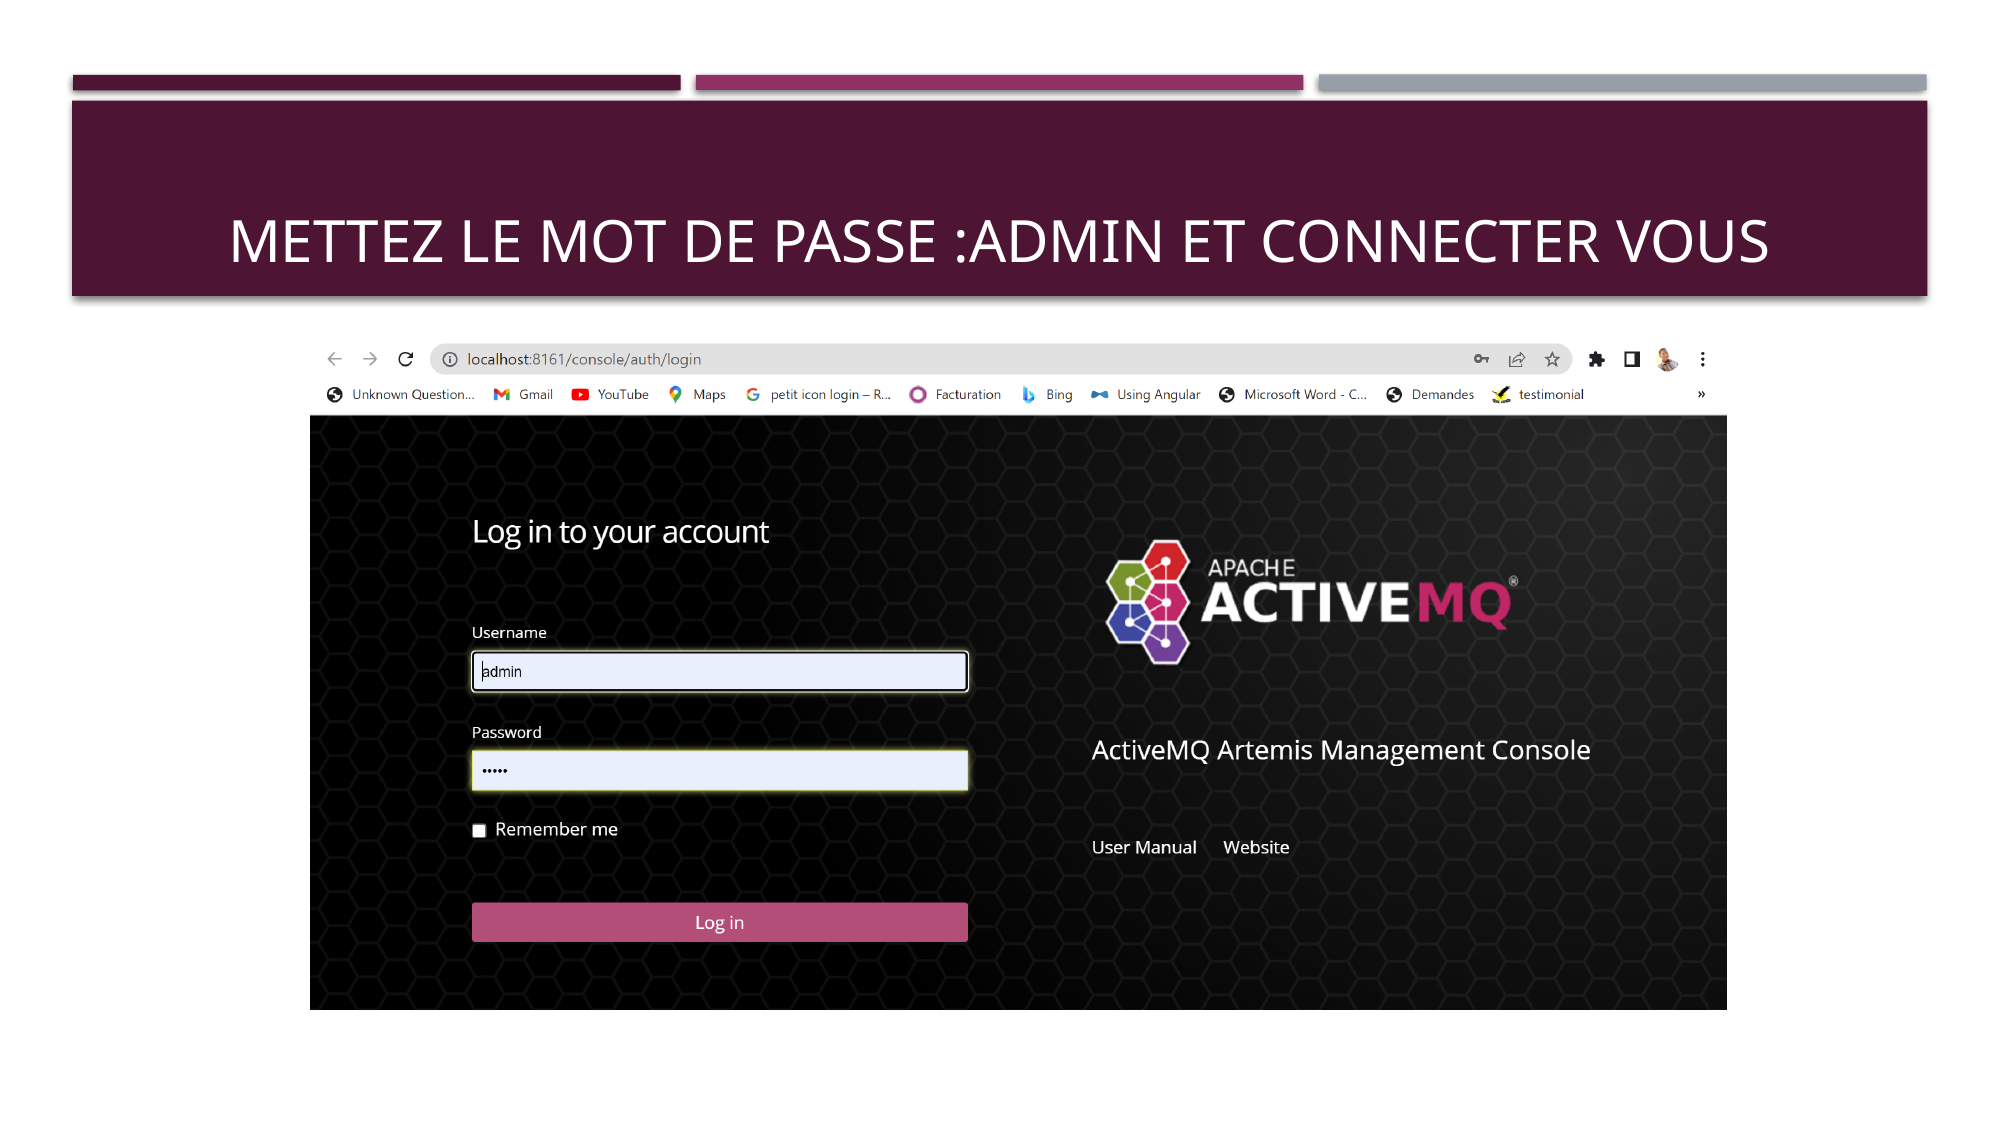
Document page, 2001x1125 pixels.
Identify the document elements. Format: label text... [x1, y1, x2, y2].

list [310, 340, 1728, 1011]
title METTEZ LE MOT DE PASSE :ADMIN ET CONNECTER VOUS [95, 115, 1905, 282]
